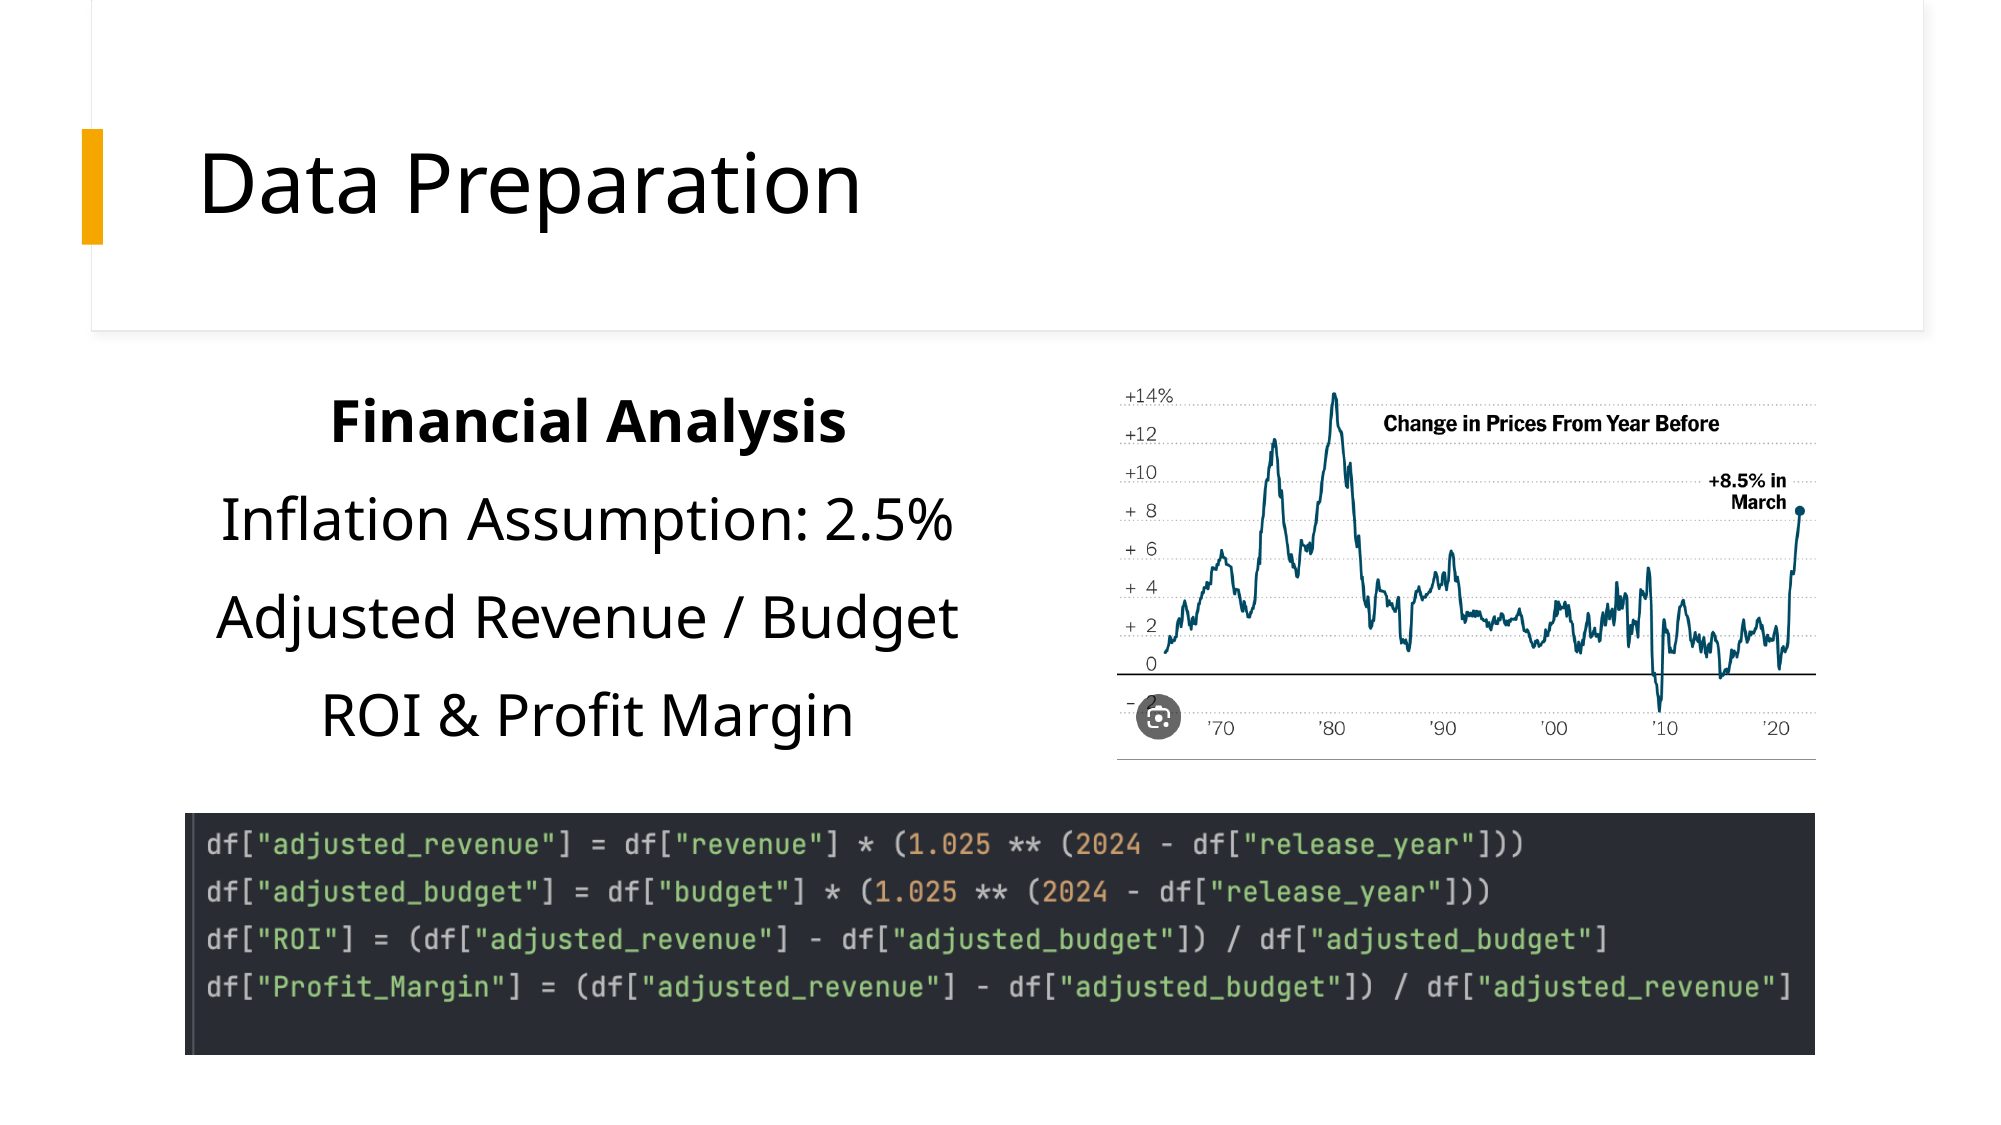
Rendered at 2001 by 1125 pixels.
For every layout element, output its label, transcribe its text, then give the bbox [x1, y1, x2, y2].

picture [1117, 365, 1816, 760]
title Data Preparation [183, 90, 1851, 284]
list Financial Analysis Inflation Assumption: 2.5% Adjusted Revenue / Budget ROI & Profit Margin [185, 370, 991, 813]
picture [184, 813, 1815, 1055]
